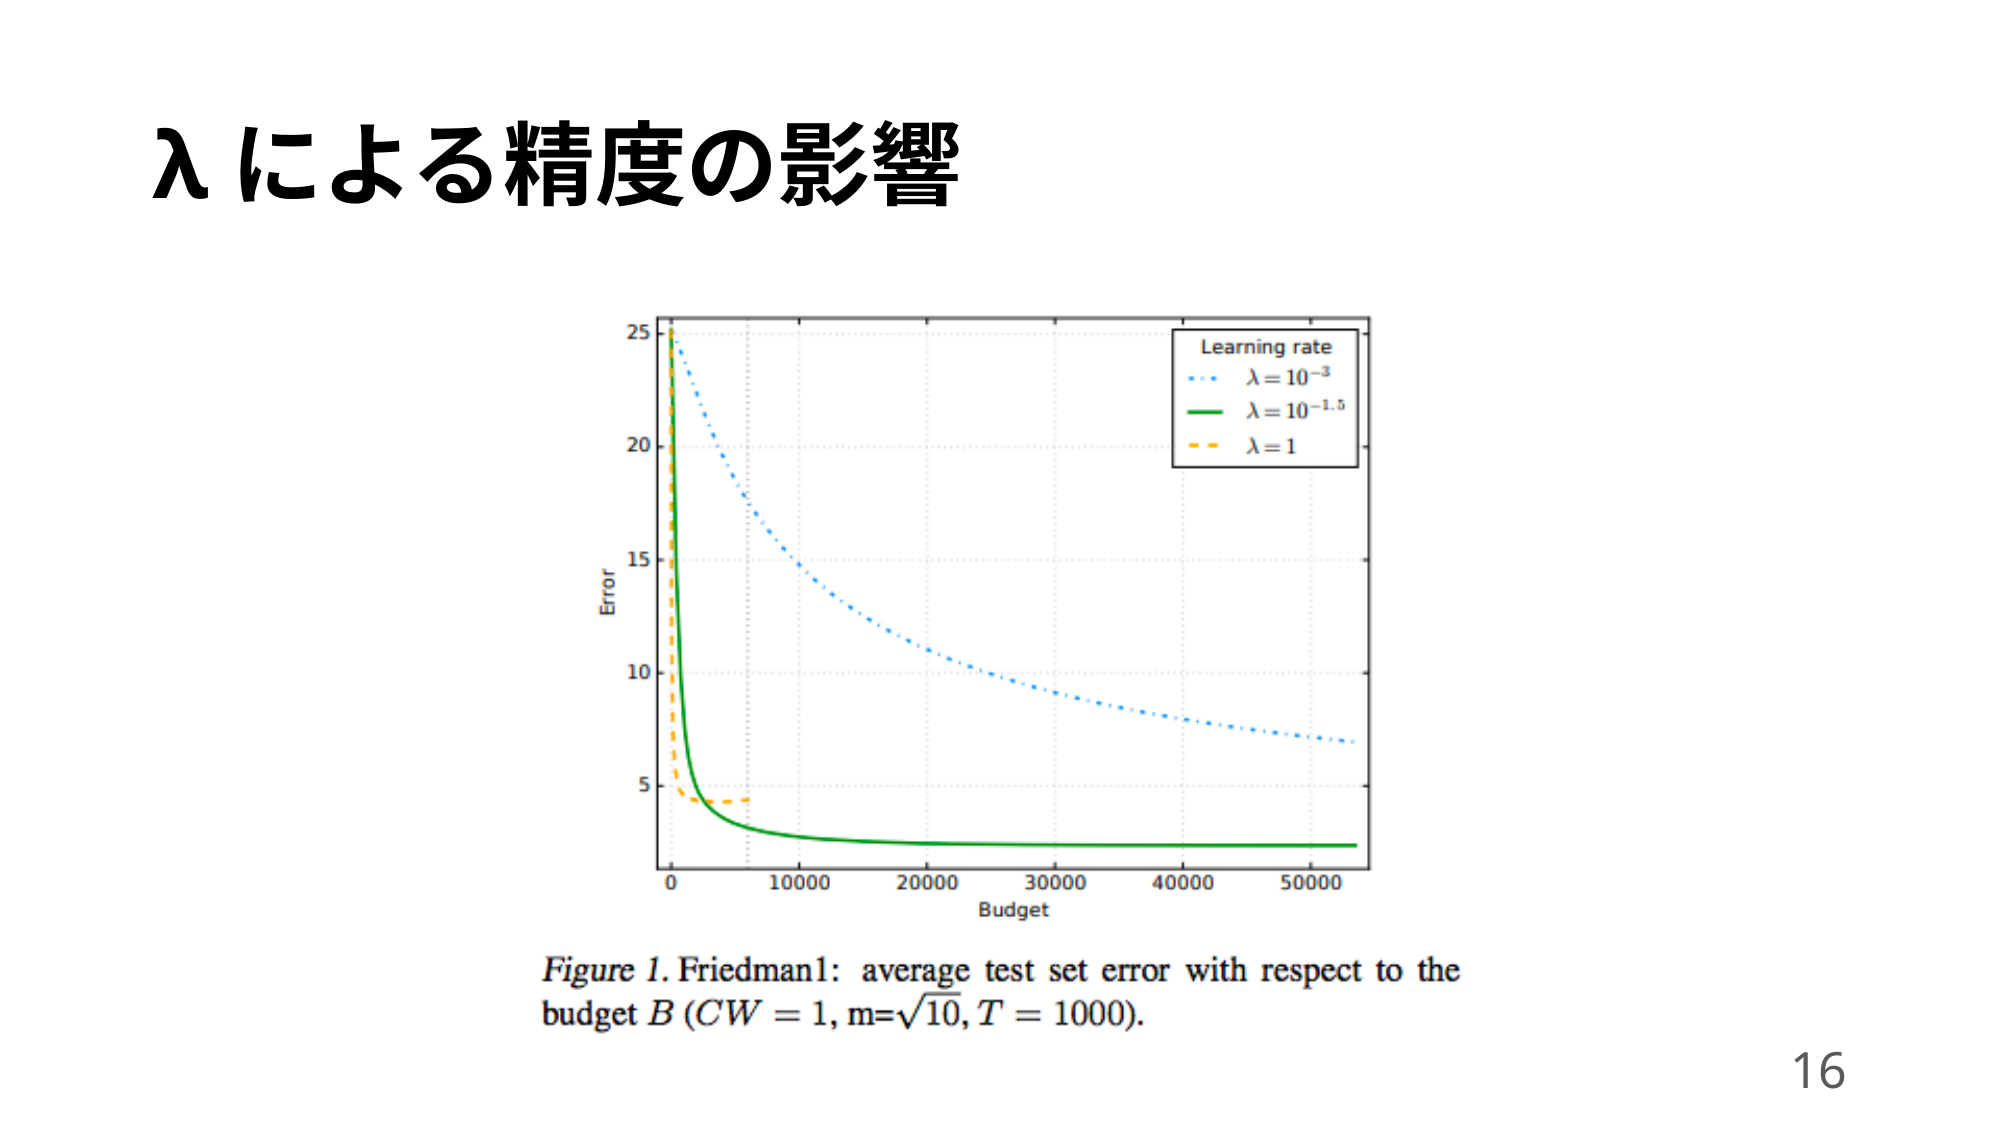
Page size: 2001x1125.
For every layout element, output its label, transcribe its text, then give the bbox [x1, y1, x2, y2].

slide_number 16 [1412, 1042, 1863, 1103]
picture [511, 277, 1489, 1063]
title λによる精度の影響 [137, 59, 1863, 278]
